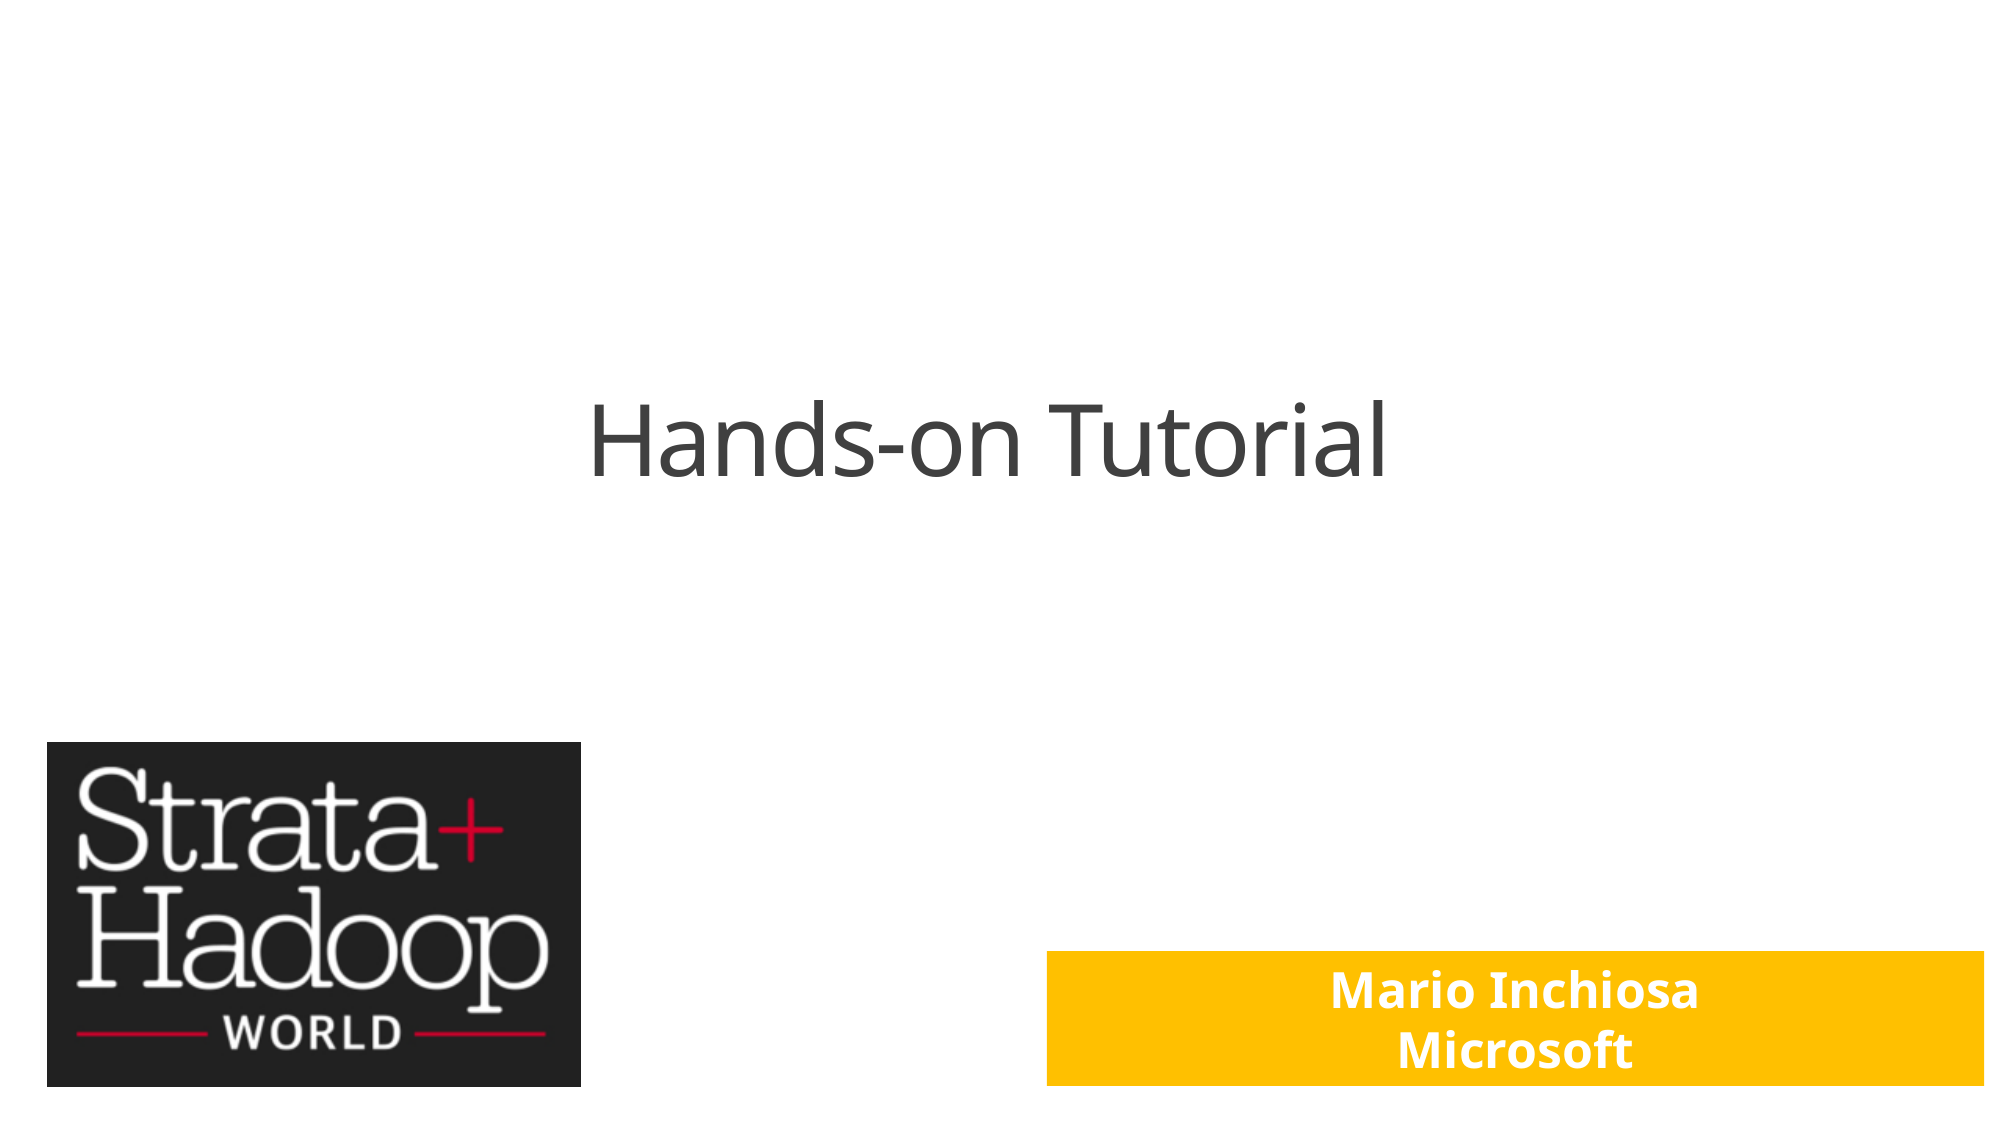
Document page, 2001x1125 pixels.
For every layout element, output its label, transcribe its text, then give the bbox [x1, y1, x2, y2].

title Hands-on Tutorial [0, 358, 2000, 513]
picture [47, 742, 581, 1087]
text_box Mario Inchiosa Microsoft [1046, 951, 1985, 1086]
